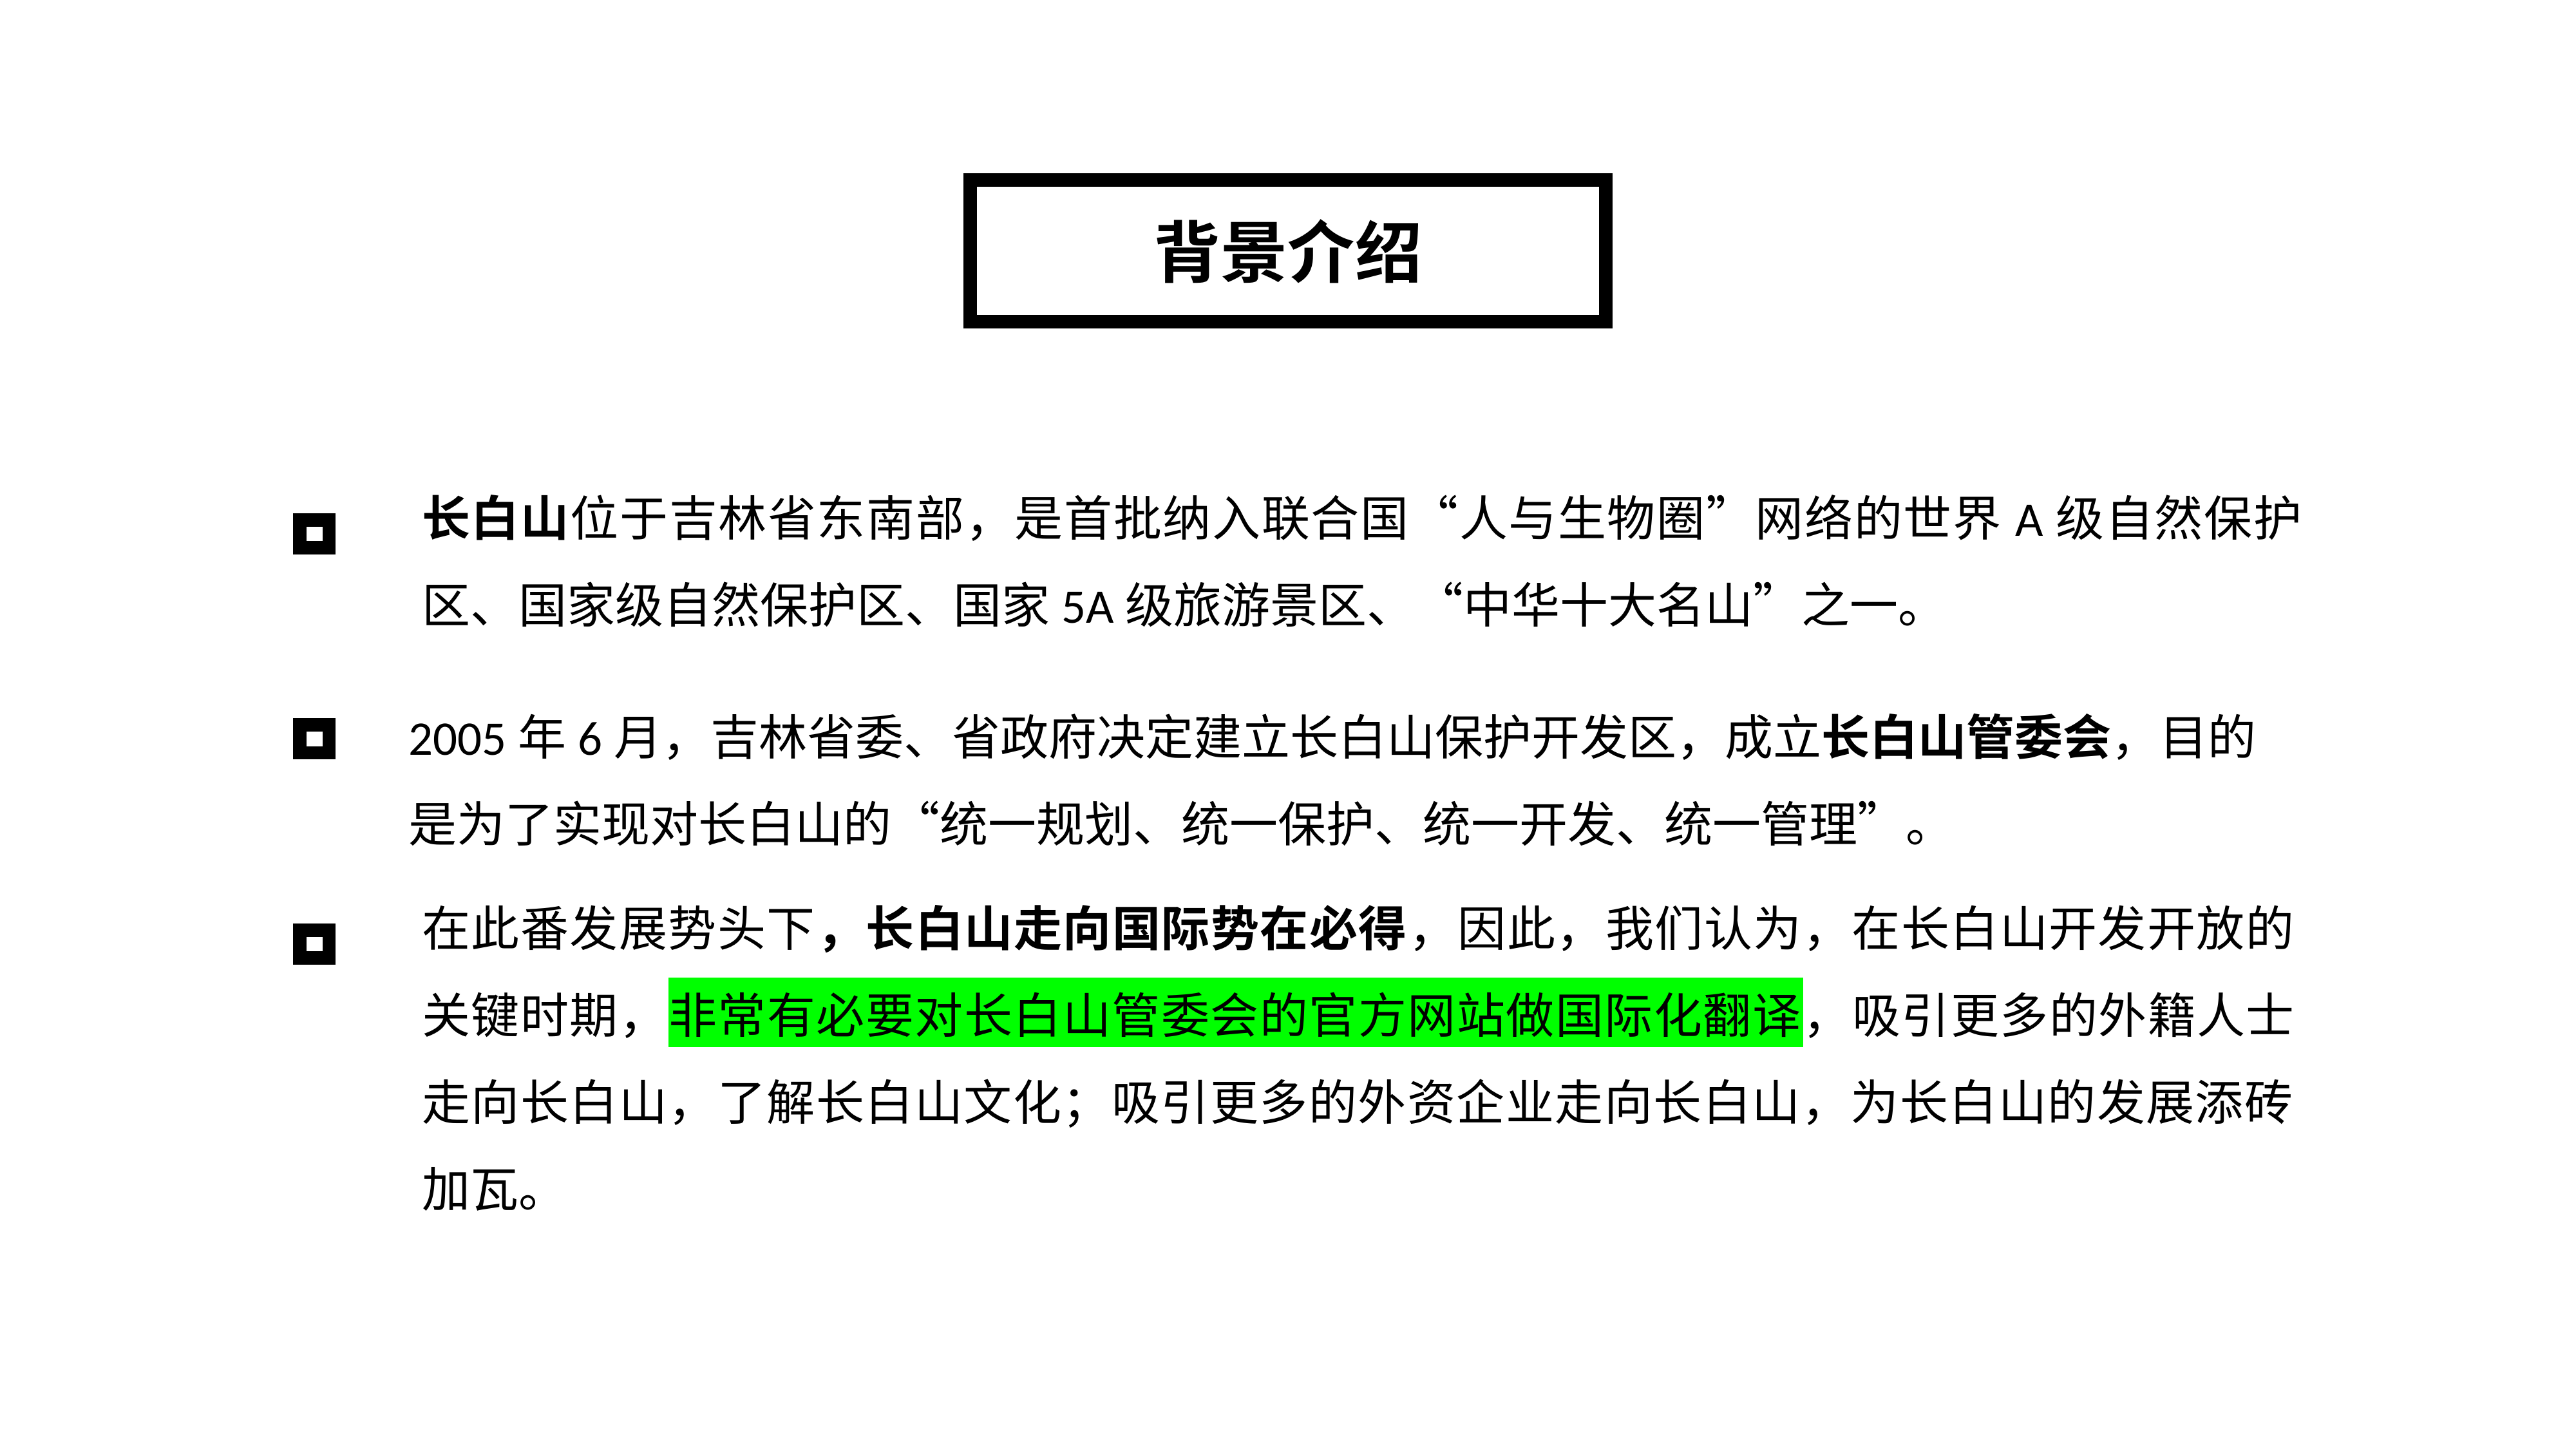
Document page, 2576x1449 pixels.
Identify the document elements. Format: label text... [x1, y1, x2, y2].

text_box 在此番发展势头下，长白山走向国际势在必得，因此，我们认为，在长白山开发开放的关键时期，非常有必要对长白山管委会的官方网站做国际化翻译，吸引更多的外籍人士走向长白山，了解长白山文化；吸引更多的外资企业走向长白山，为长白山的发展添砖加瓦。 [412, 864, 2305, 1208]
text_box 长白山位于吉林省东南部，是首批纳入联合国“人与生物圈”网络的世界A级自然保护区、国家级自然保护区、国家5A级旅游景区、“中华十大名山”之一。 [412, 454, 2312, 624]
text_box [299, 930, 330, 958]
text_box [970, 296, 1606, 322]
text_box 2005年6月，吉林省委、省政府决定建立长白山保护开发区，成立长白山管委会，目的是为了实现对长白山的“统一规划、统一保护、统一开发、统一管理”。 [399, 672, 2281, 819]
text_box [970, 180, 1606, 205]
text_box [299, 520, 330, 548]
text_box [299, 724, 330, 753]
text_box 背景介绍 [808, 205, 1768, 296]
